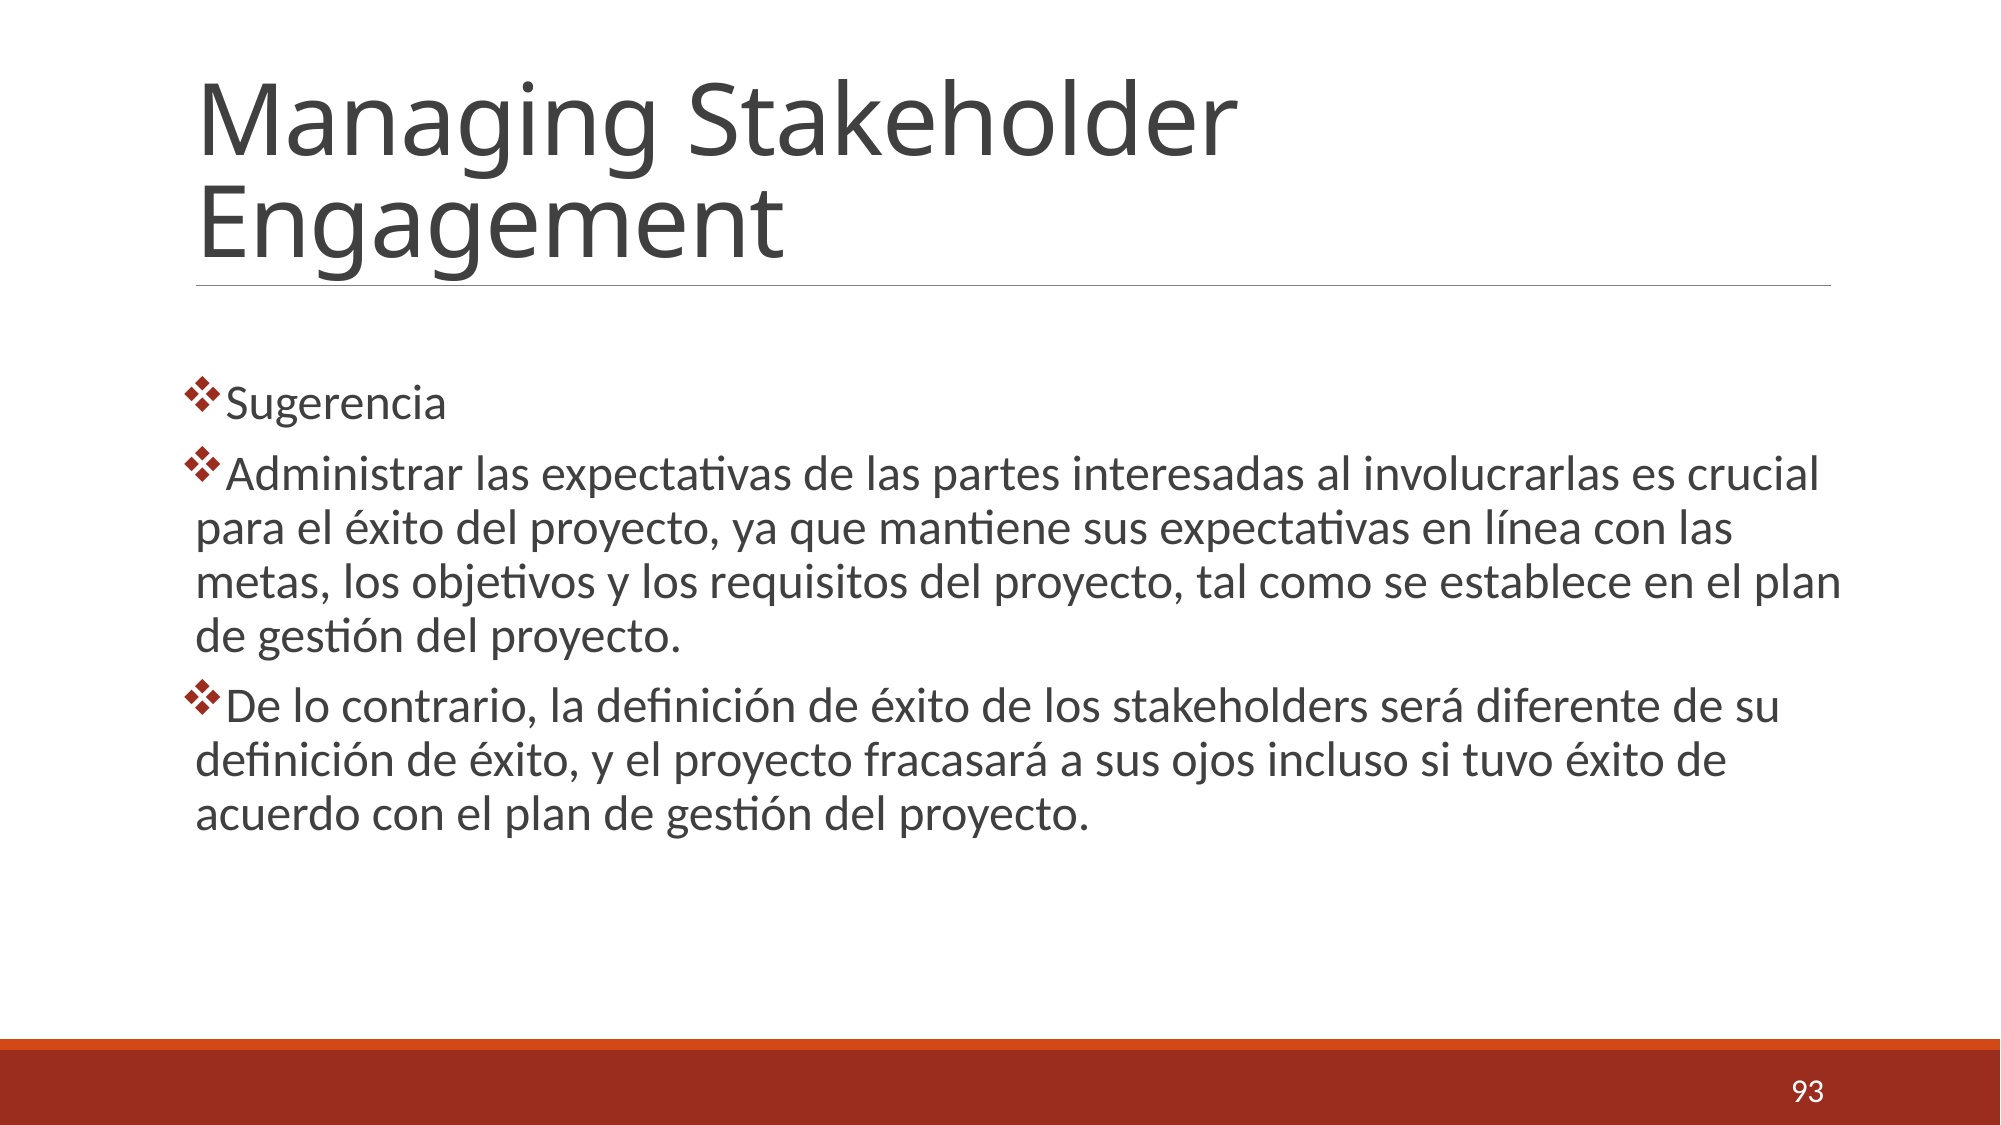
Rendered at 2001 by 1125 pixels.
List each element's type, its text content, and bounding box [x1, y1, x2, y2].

list Sugerencia Administrar las expectativas de las partes interesadas al involucrarlas es crucial para el éxito del proyecto, ya que mantiene sus expectativas en línea con las metas, los objetivos y los requisitos del proyecto, tal como se establece en el plan de gestión del proyecto. De lo contrario, la definición de éxito de los stakeholders será diferente de su definición de éxito, y el proyecto fracasará a sus ojos incluso si tuvo éxito de acuerdo con el plan de gestión del proyecto. [180, 368, 1864, 1060]
title Managing Stakeholder Engagement [180, 47, 1830, 285]
slide_number 93 [1624, 1059, 1840, 1120]
